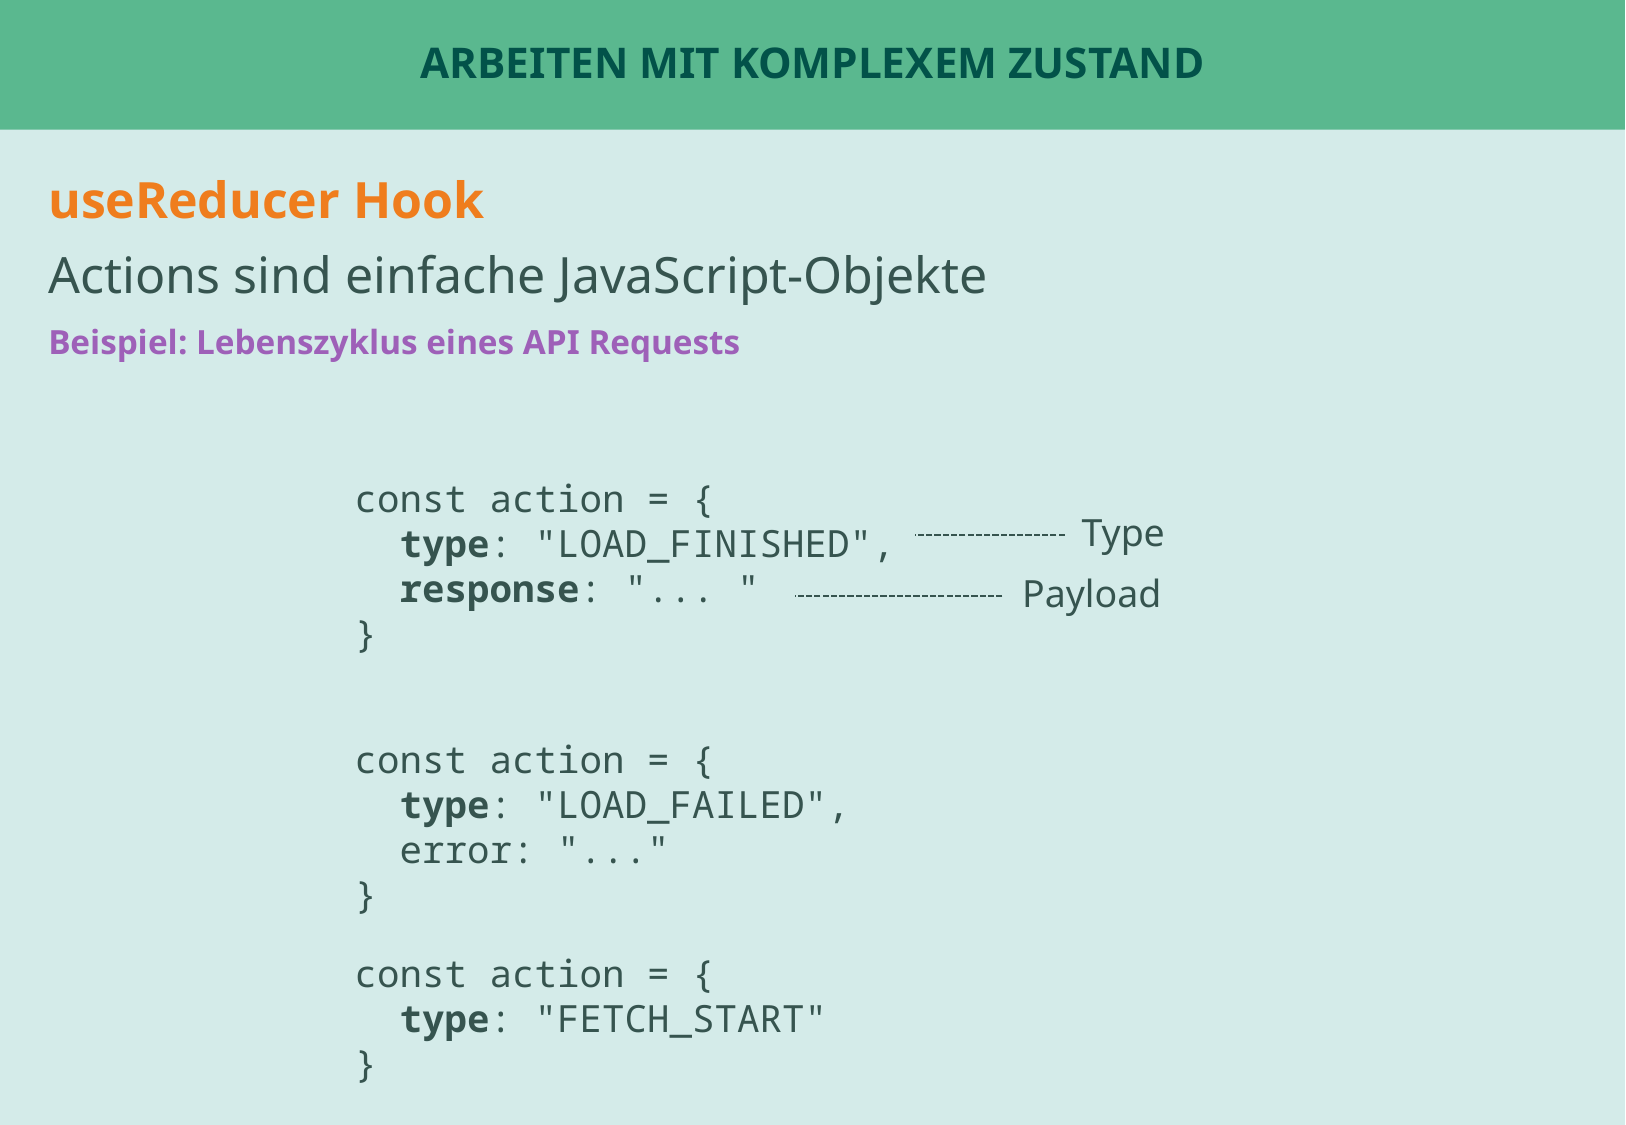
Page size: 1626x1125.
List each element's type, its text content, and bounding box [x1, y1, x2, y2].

text_box const action = { type: "FETCH_START" } [339, 943, 975, 1125]
text_box Type [1066, 501, 1180, 562]
text_box Payload [1007, 562, 1202, 623]
list useReducer Hook Actions sind einfache JavaScript-Objekte Beispiel: Lebenszyklus eines API Requests [33, 168, 1592, 1043]
text_box const action = { type: "LOAD_FINISHED", response: "... " } [339, 467, 975, 707]
text_box const action = { type: "LOAD_FAILED", error: "..." } [339, 728, 975, 943]
title Arbeiten mit komplexem Zustand [0, 0, 1625, 130]
